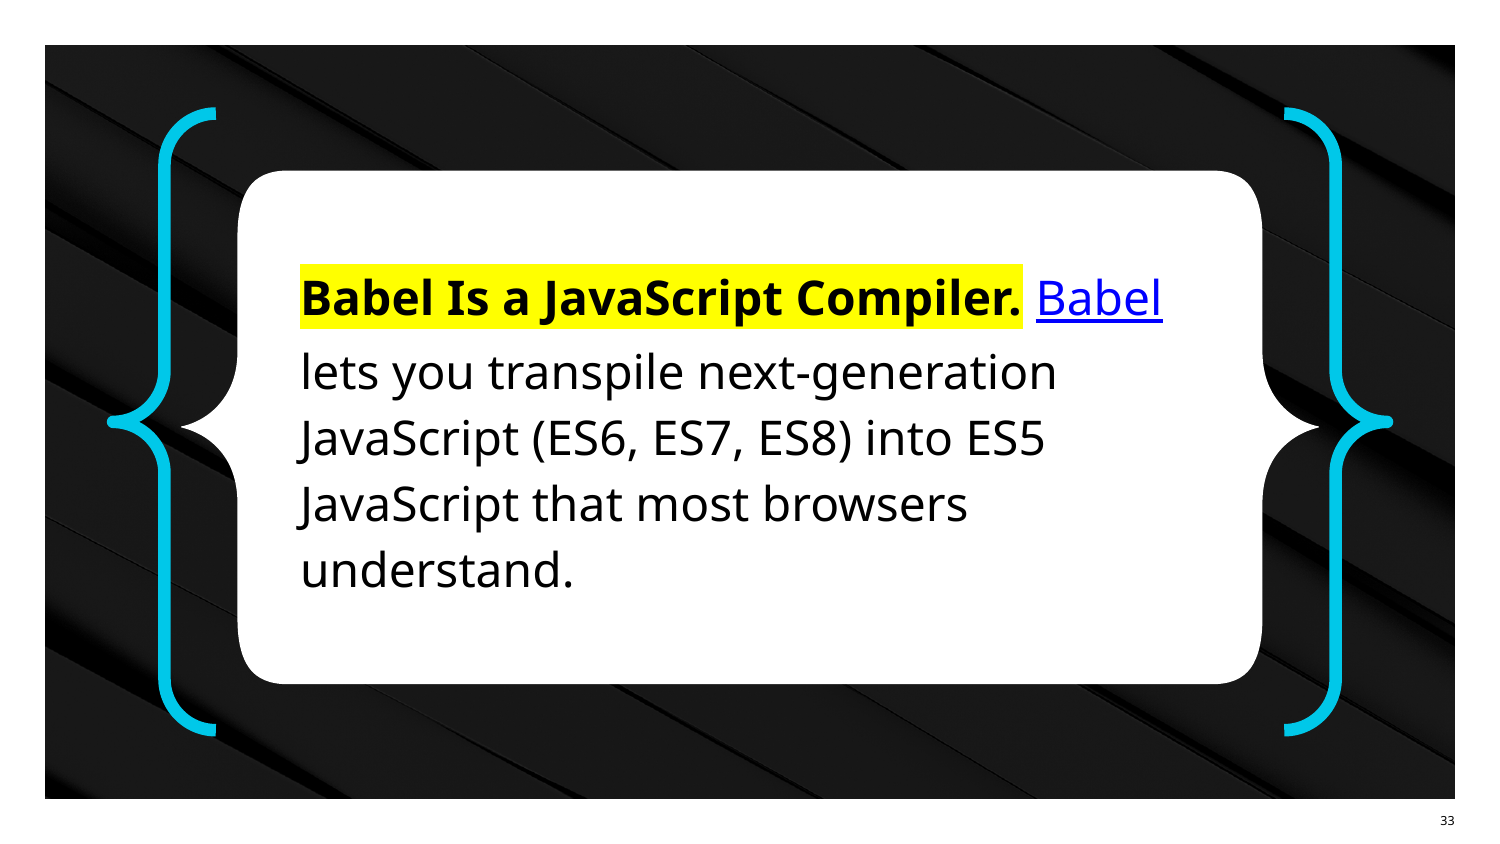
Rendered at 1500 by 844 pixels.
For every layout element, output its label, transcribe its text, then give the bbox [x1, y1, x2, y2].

picture [45, 685, 1455, 799]
subtitle Babel Is a JavaScript Compiler. Babel lets you transpile next-generation JavaScript (ES6, ES7, ES8) into ES5 JavaScript that most browsers understand. [0, 170, 1500, 685]
picture [45, 45, 1455, 170]
